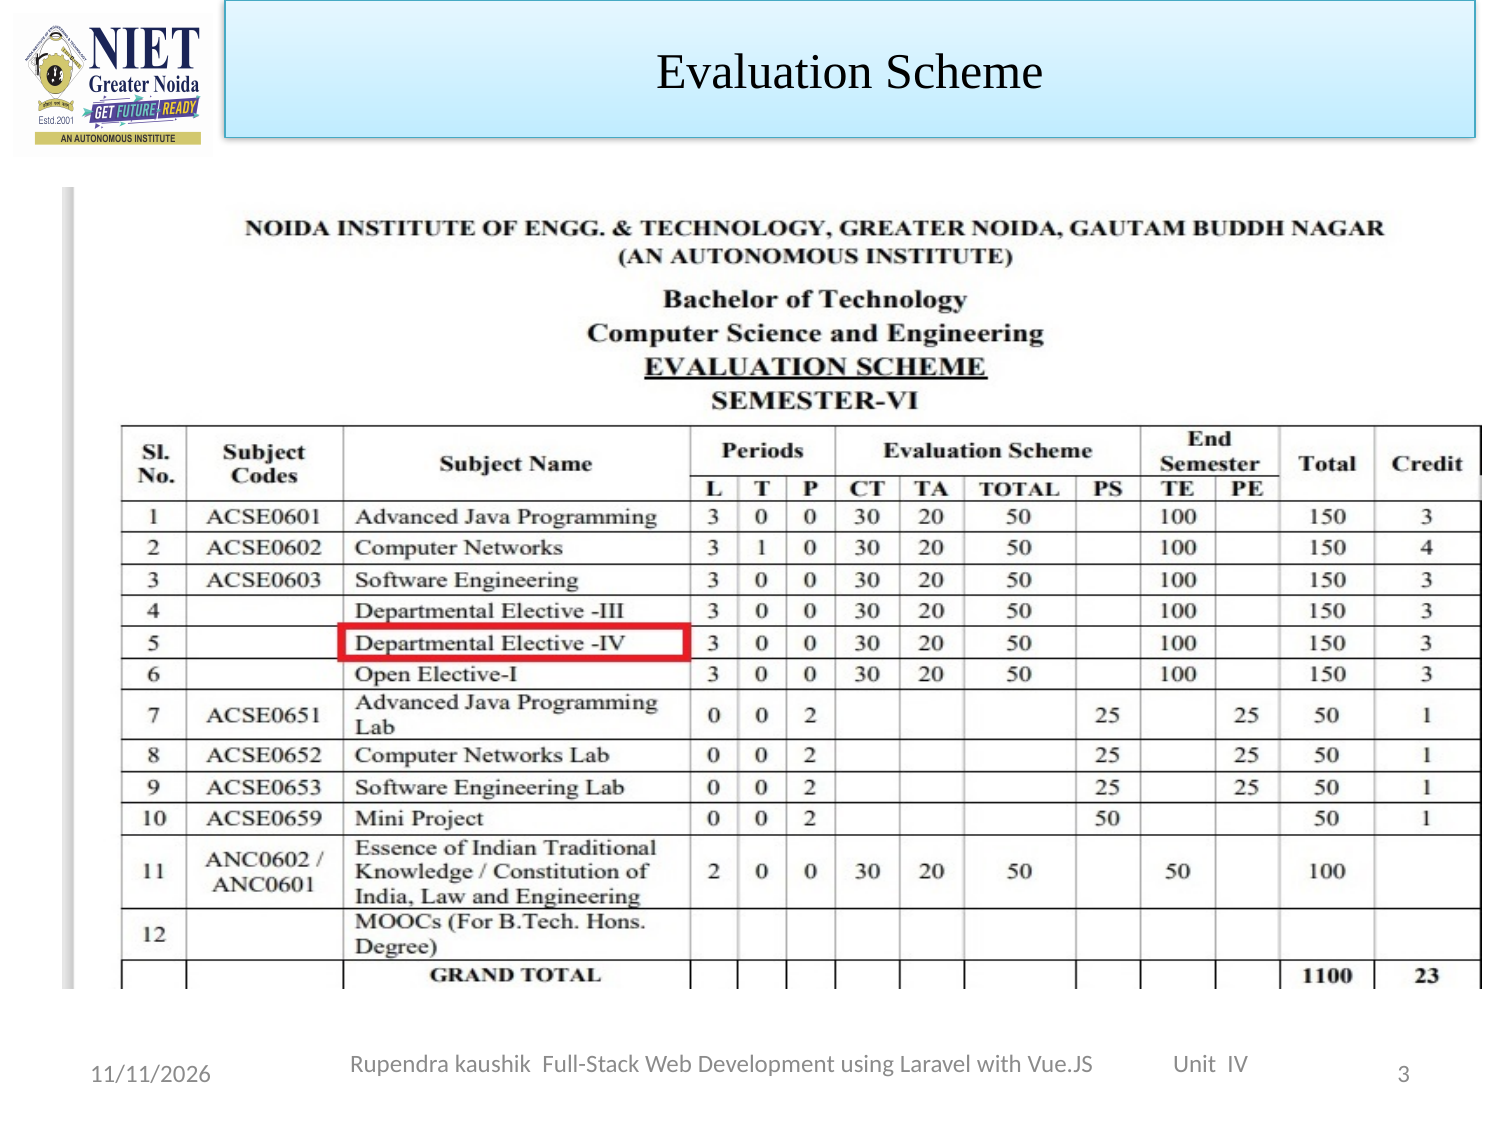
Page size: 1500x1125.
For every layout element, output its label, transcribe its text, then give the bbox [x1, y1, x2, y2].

text_box Evaluation Scheme [224, 0, 1476, 138]
slide_number 3 [1074, 1042, 1425, 1103]
picture [13, 13, 213, 158]
footer Rupendra kaushik Full-Stack Web Development using Laravel with Vue.JS Unit IV [312, 1032, 1288, 1093]
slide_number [75, 1042, 425, 1103]
picture [62, 187, 1482, 989]
